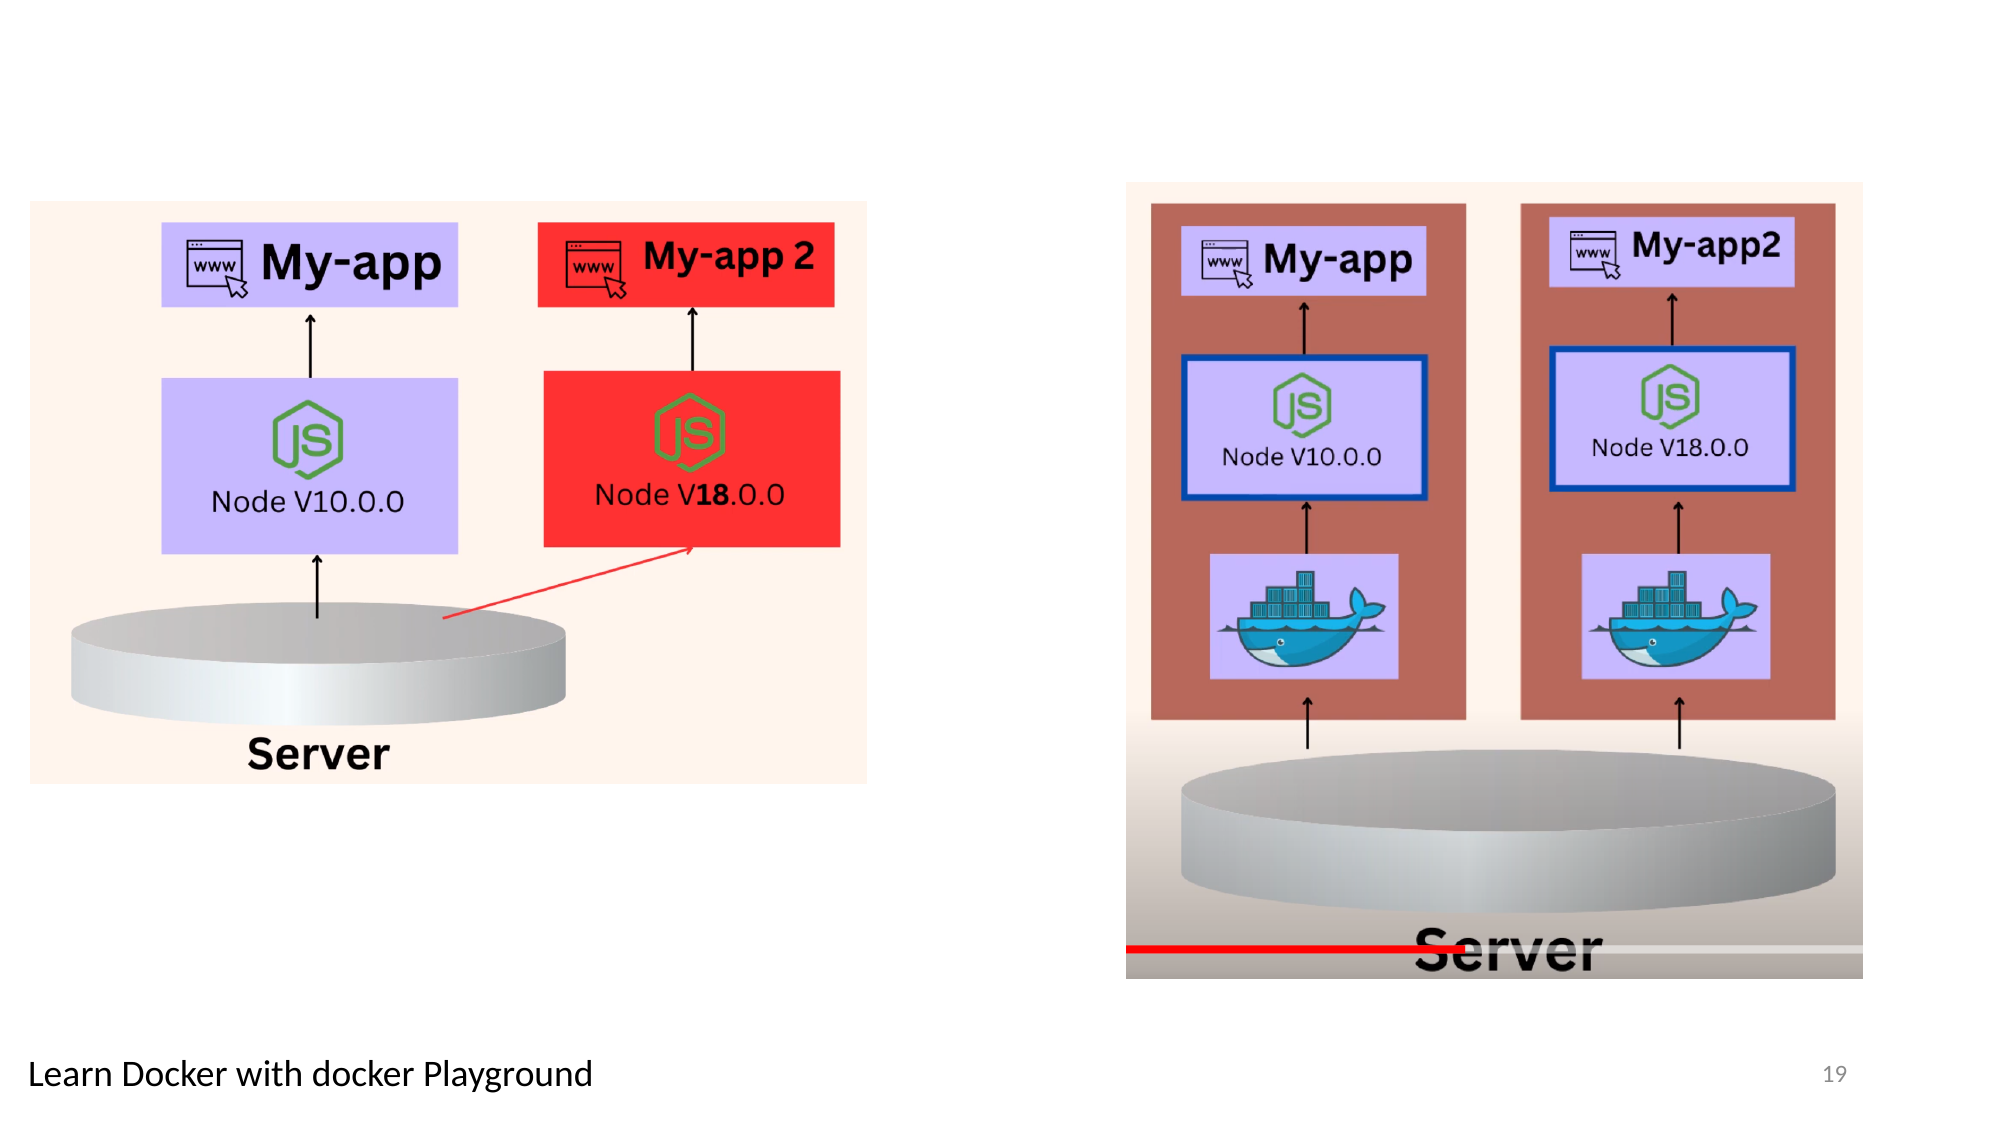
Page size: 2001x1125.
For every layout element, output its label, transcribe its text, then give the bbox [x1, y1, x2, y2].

text_box Learn Docker with docker Playground [13, 1041, 1014, 1102]
slide_number 19 [1412, 1042, 1863, 1103]
picture [30, 201, 867, 784]
picture [1126, 182, 1863, 979]
